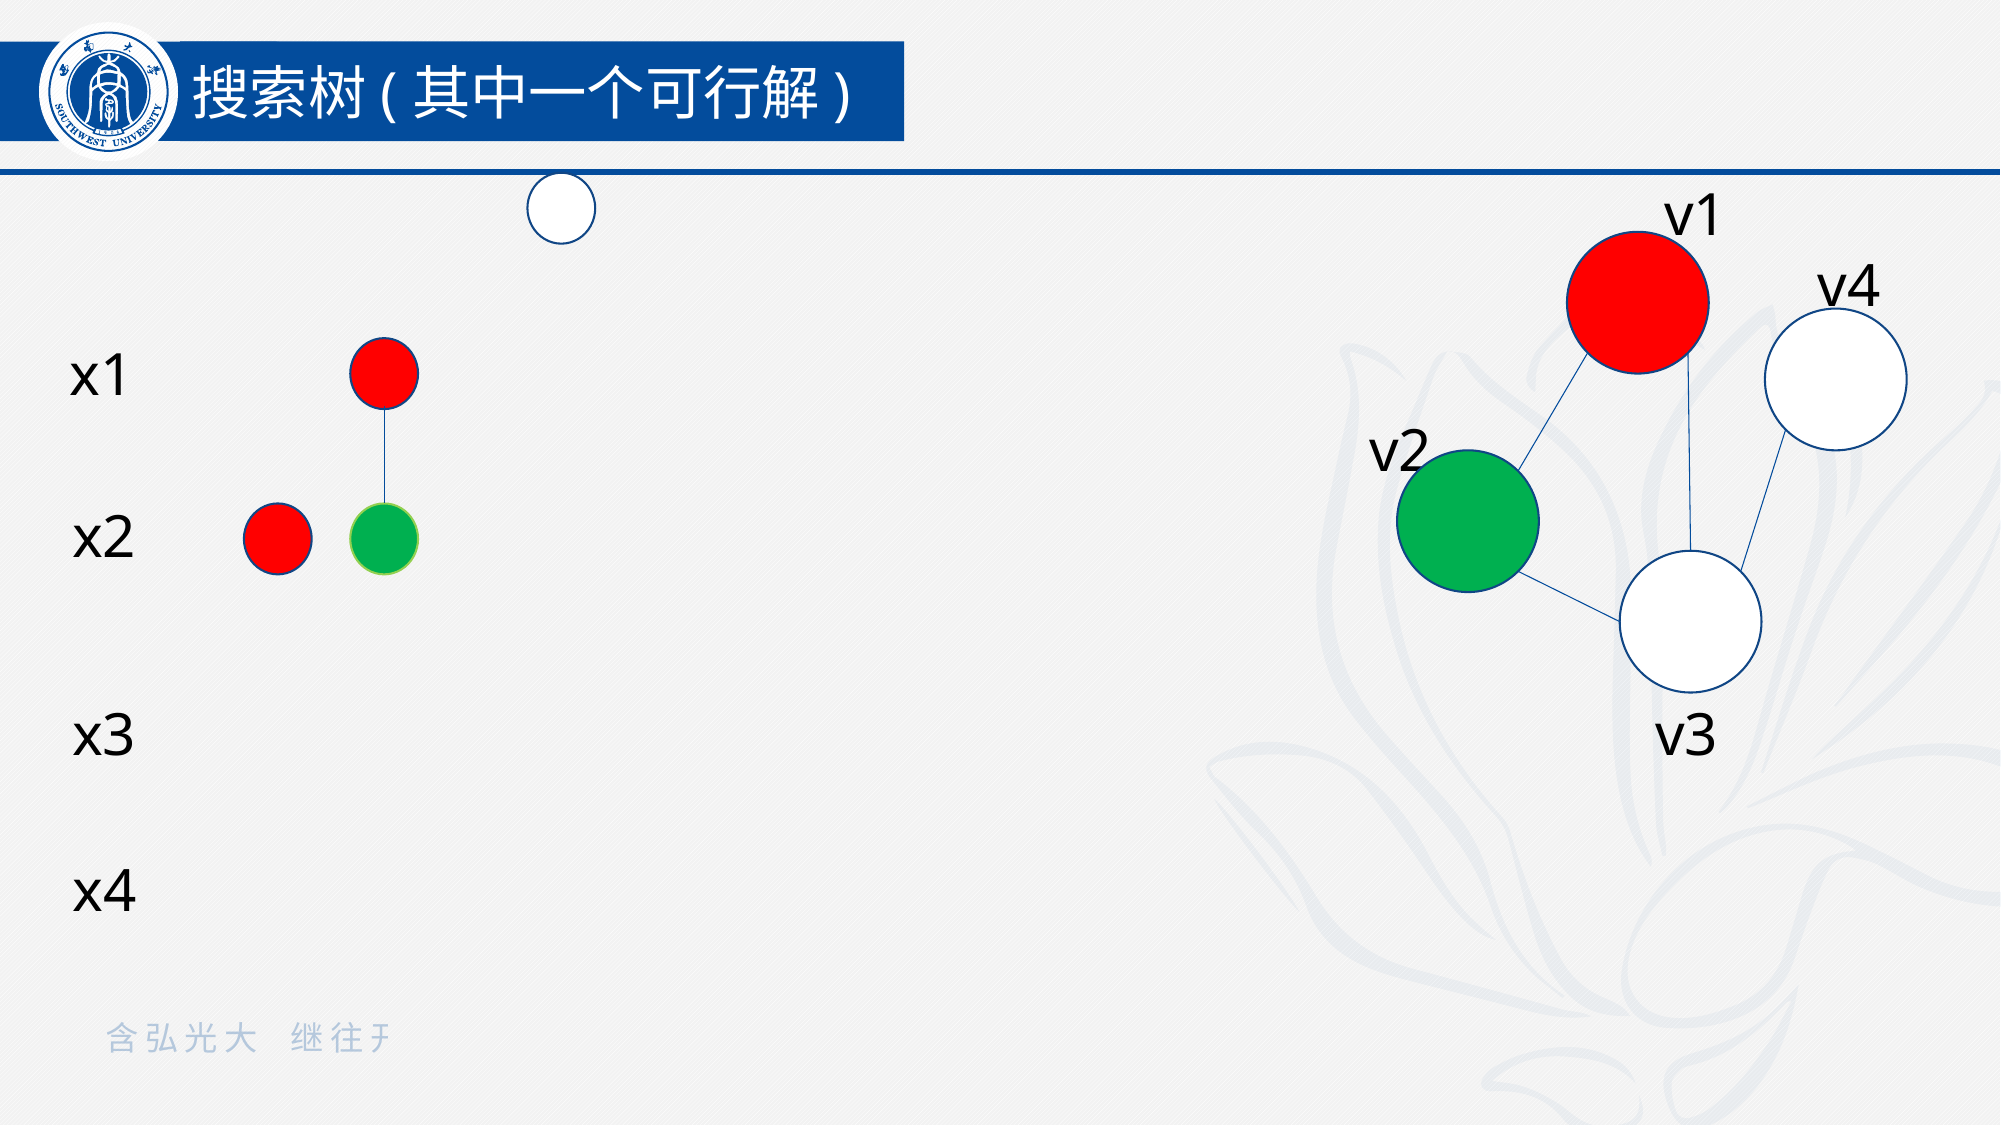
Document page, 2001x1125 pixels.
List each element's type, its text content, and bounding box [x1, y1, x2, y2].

text_box [242, 502, 313, 576]
text_box x1 [54, 308, 158, 415]
text_box x3 [57, 668, 154, 775]
text_box v3 [1640, 668, 1745, 775]
text_box x2 [57, 470, 155, 577]
list 搜索树(其中一个可行解) [180, 41, 905, 142]
text_box v1 [1649, 148, 1757, 255]
text_box [1565, 230, 1710, 375]
text_box [526, 171, 597, 245]
text_box [349, 337, 420, 411]
text_box x4 [57, 825, 170, 931]
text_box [1740, 429, 1786, 572]
text_box [1618, 549, 1763, 673]
text_box [1396, 449, 1540, 594]
text_box [349, 502, 420, 576]
text_box [1763, 315, 1908, 452]
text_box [1518, 571, 1620, 622]
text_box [1518, 352, 1588, 471]
text_box v4 [1803, 219, 1939, 326]
text_box v2 [1354, 385, 1471, 491]
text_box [1687, 352, 1691, 551]
